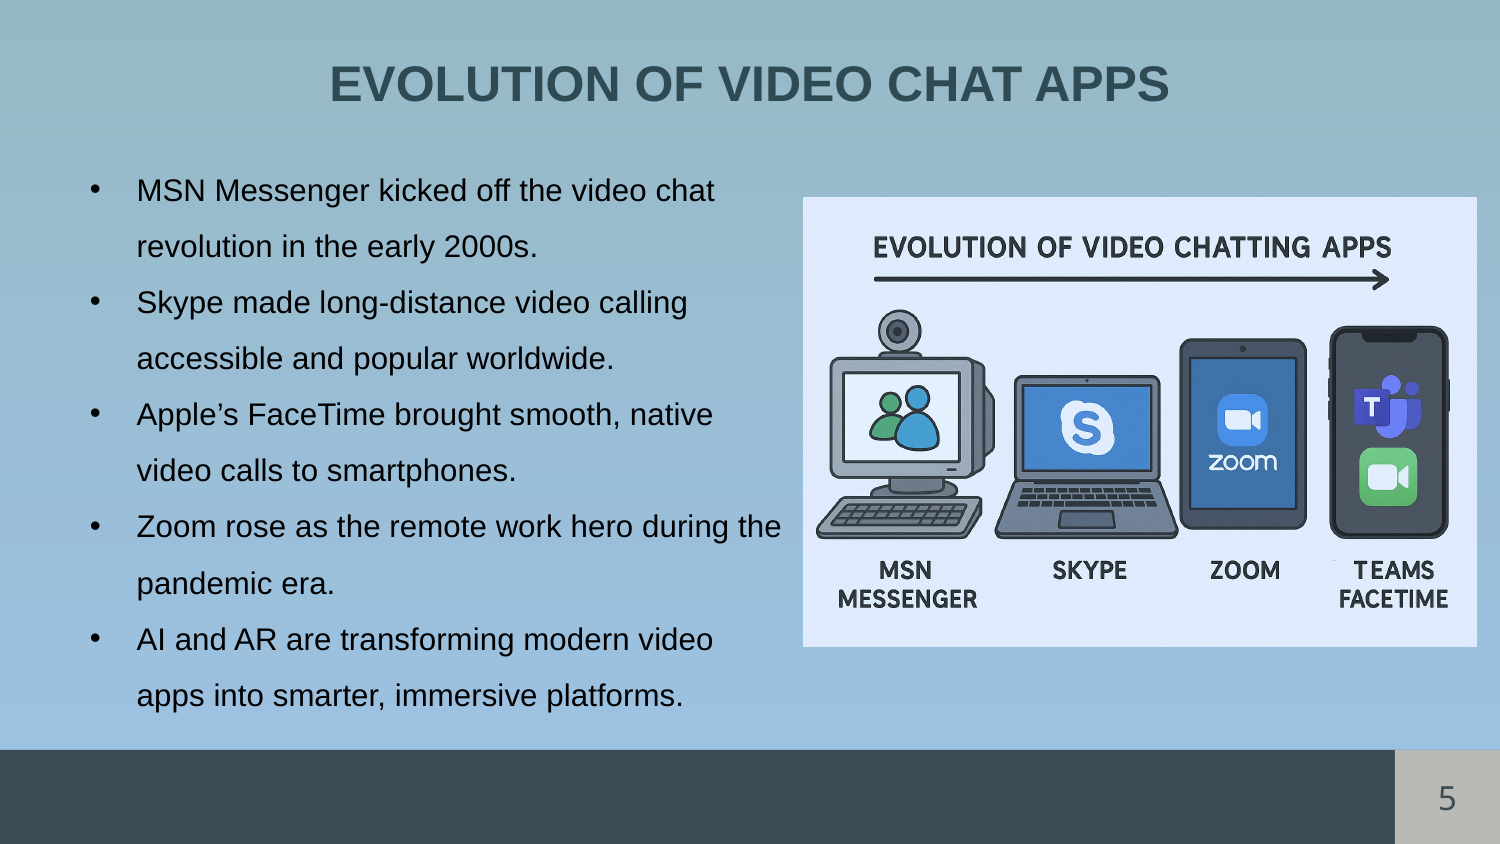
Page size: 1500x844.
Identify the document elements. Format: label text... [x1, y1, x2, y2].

text_box MSN Messenger kicked off the video chat revolution in the early 2000s. Skype made long-distance video calling accessible and popular worldwide. Apple’s FaceTime brought smooth, native video calls to smartphones. Zoom rose as the remote work hero during the pandemic era. AI and AR are transforming modern video apps into smarter, immersive platforms. [74, 143, 804, 733]
text_box EVOLUTION OF VIDEO CHAT APPS [74, 37, 1425, 126]
text_box 5 [1394, 749, 1500, 844]
text_box [0, 749, 1394, 844]
picture [803, 197, 1477, 647]
